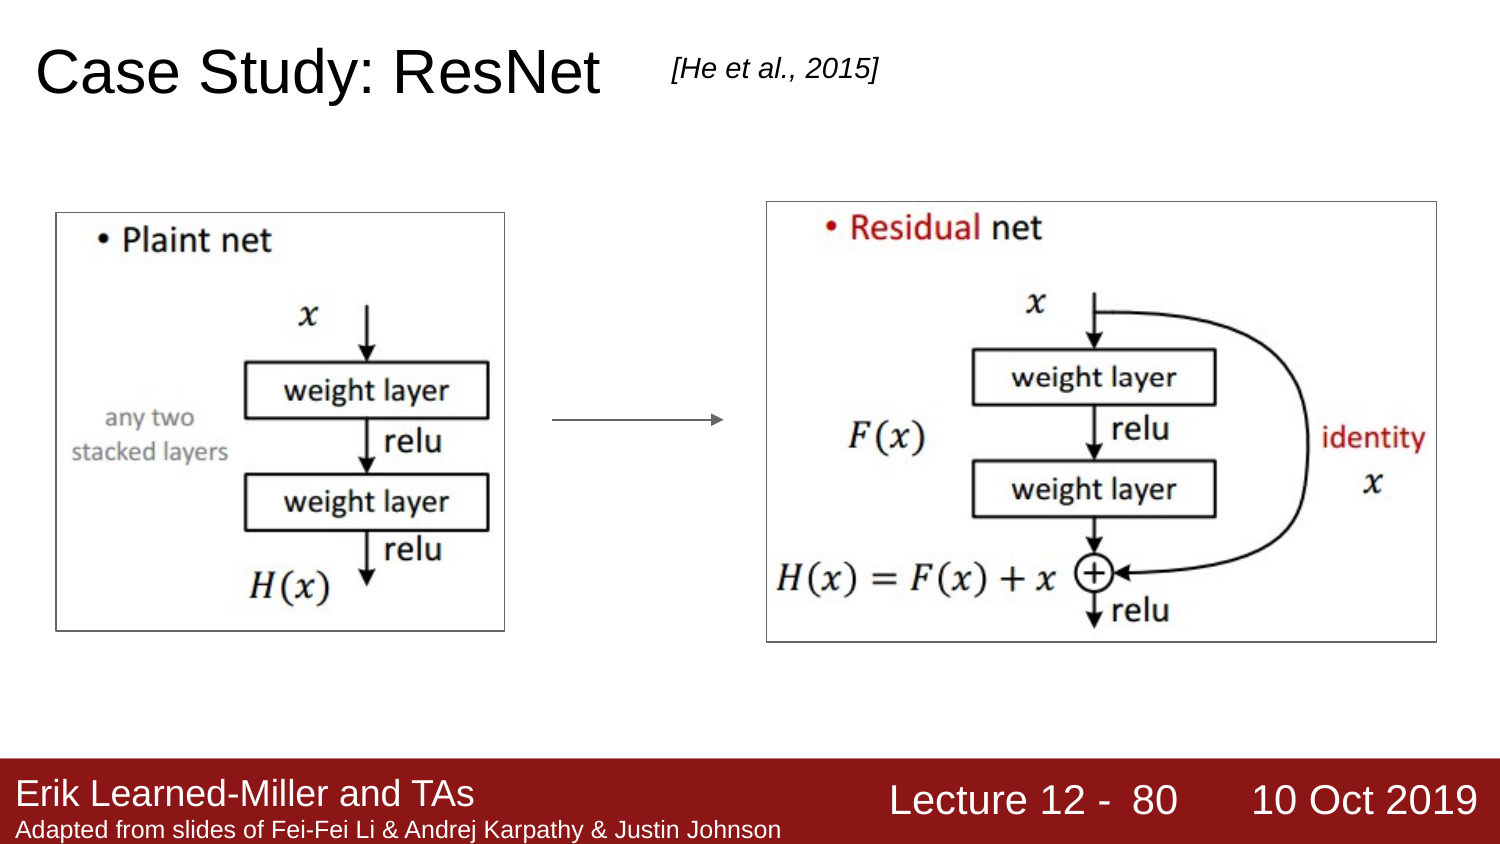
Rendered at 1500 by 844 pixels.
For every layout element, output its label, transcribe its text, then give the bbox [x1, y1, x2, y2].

text_box Case Study: ResNet [20, 15, 1318, 179]
picture [56, 212, 505, 631]
picture [766, 202, 1436, 642]
slide_number ‹#› [1116, 765, 1243, 831]
text_box [He et al., 2015] [656, 34, 1042, 106]
